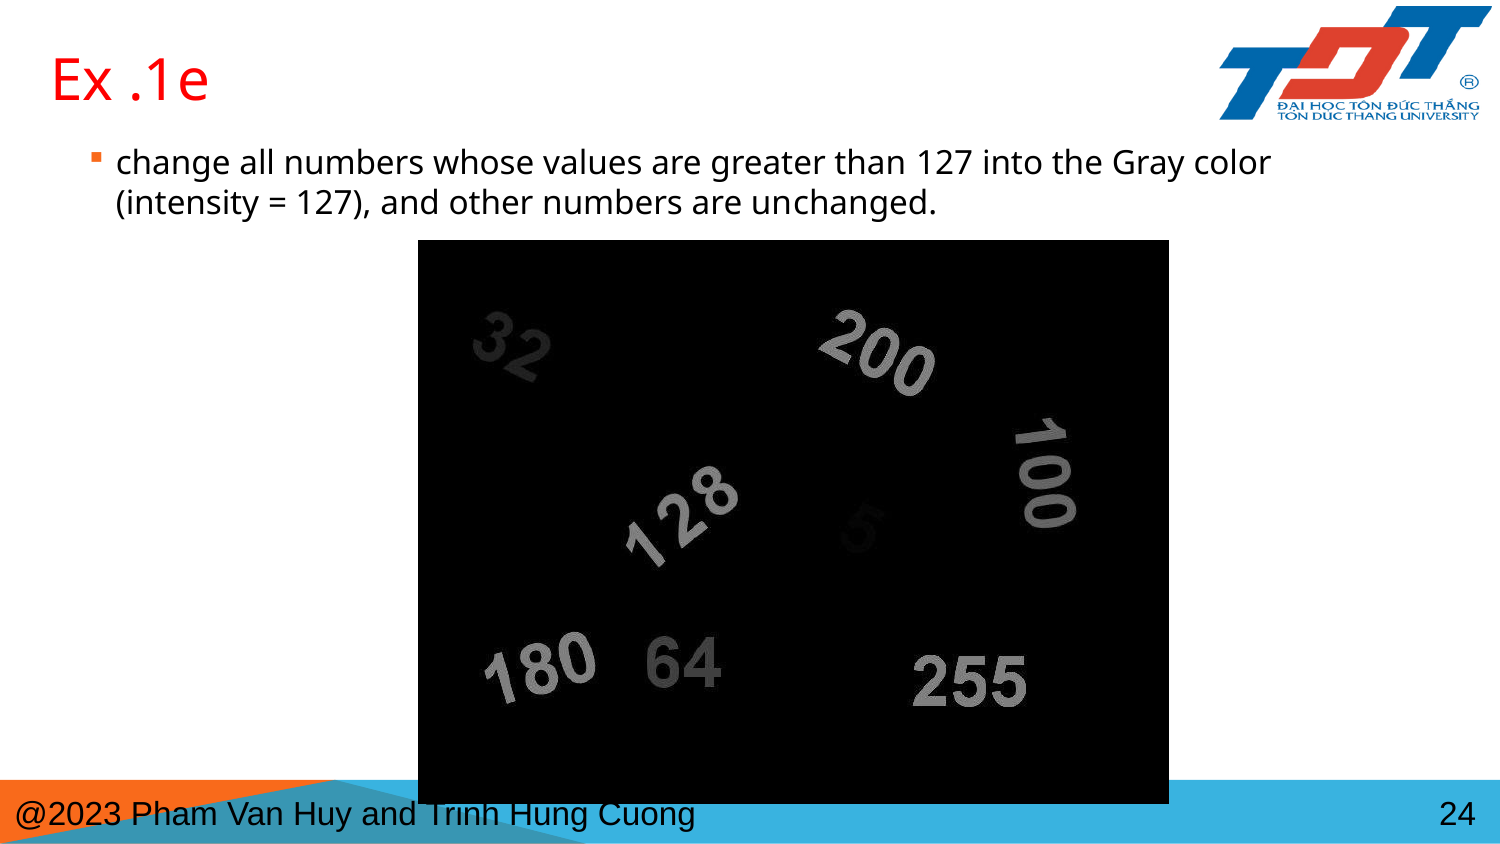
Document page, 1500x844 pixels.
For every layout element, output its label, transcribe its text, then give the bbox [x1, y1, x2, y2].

title Ex .1e [34, 43, 1269, 111]
list change all numbers whose values are greater than 127 into the Gray color (intensity = 127), and other numbers are unchanged. [34, 133, 1378, 771]
picture [1219, 6, 1492, 120]
picture [417, 240, 1169, 804]
